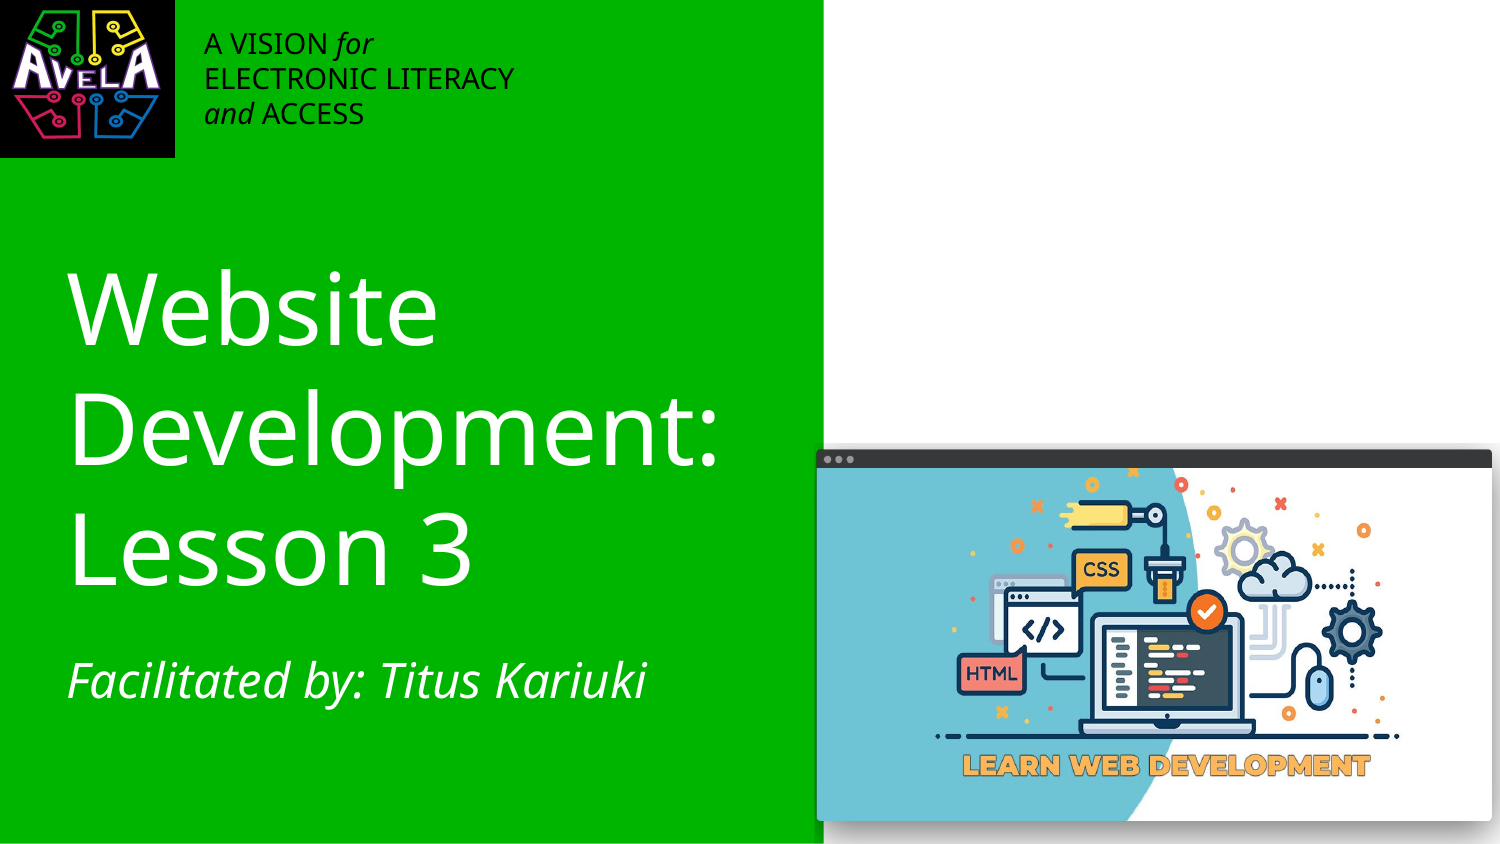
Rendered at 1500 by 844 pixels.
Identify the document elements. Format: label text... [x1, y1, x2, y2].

picture [814, 443, 1500, 844]
title Website Development: Lesson 3 [51, 220, 785, 621]
picture [0, 0, 175, 158]
text_box Facilitated by: Titus Kariuki [51, 634, 690, 765]
